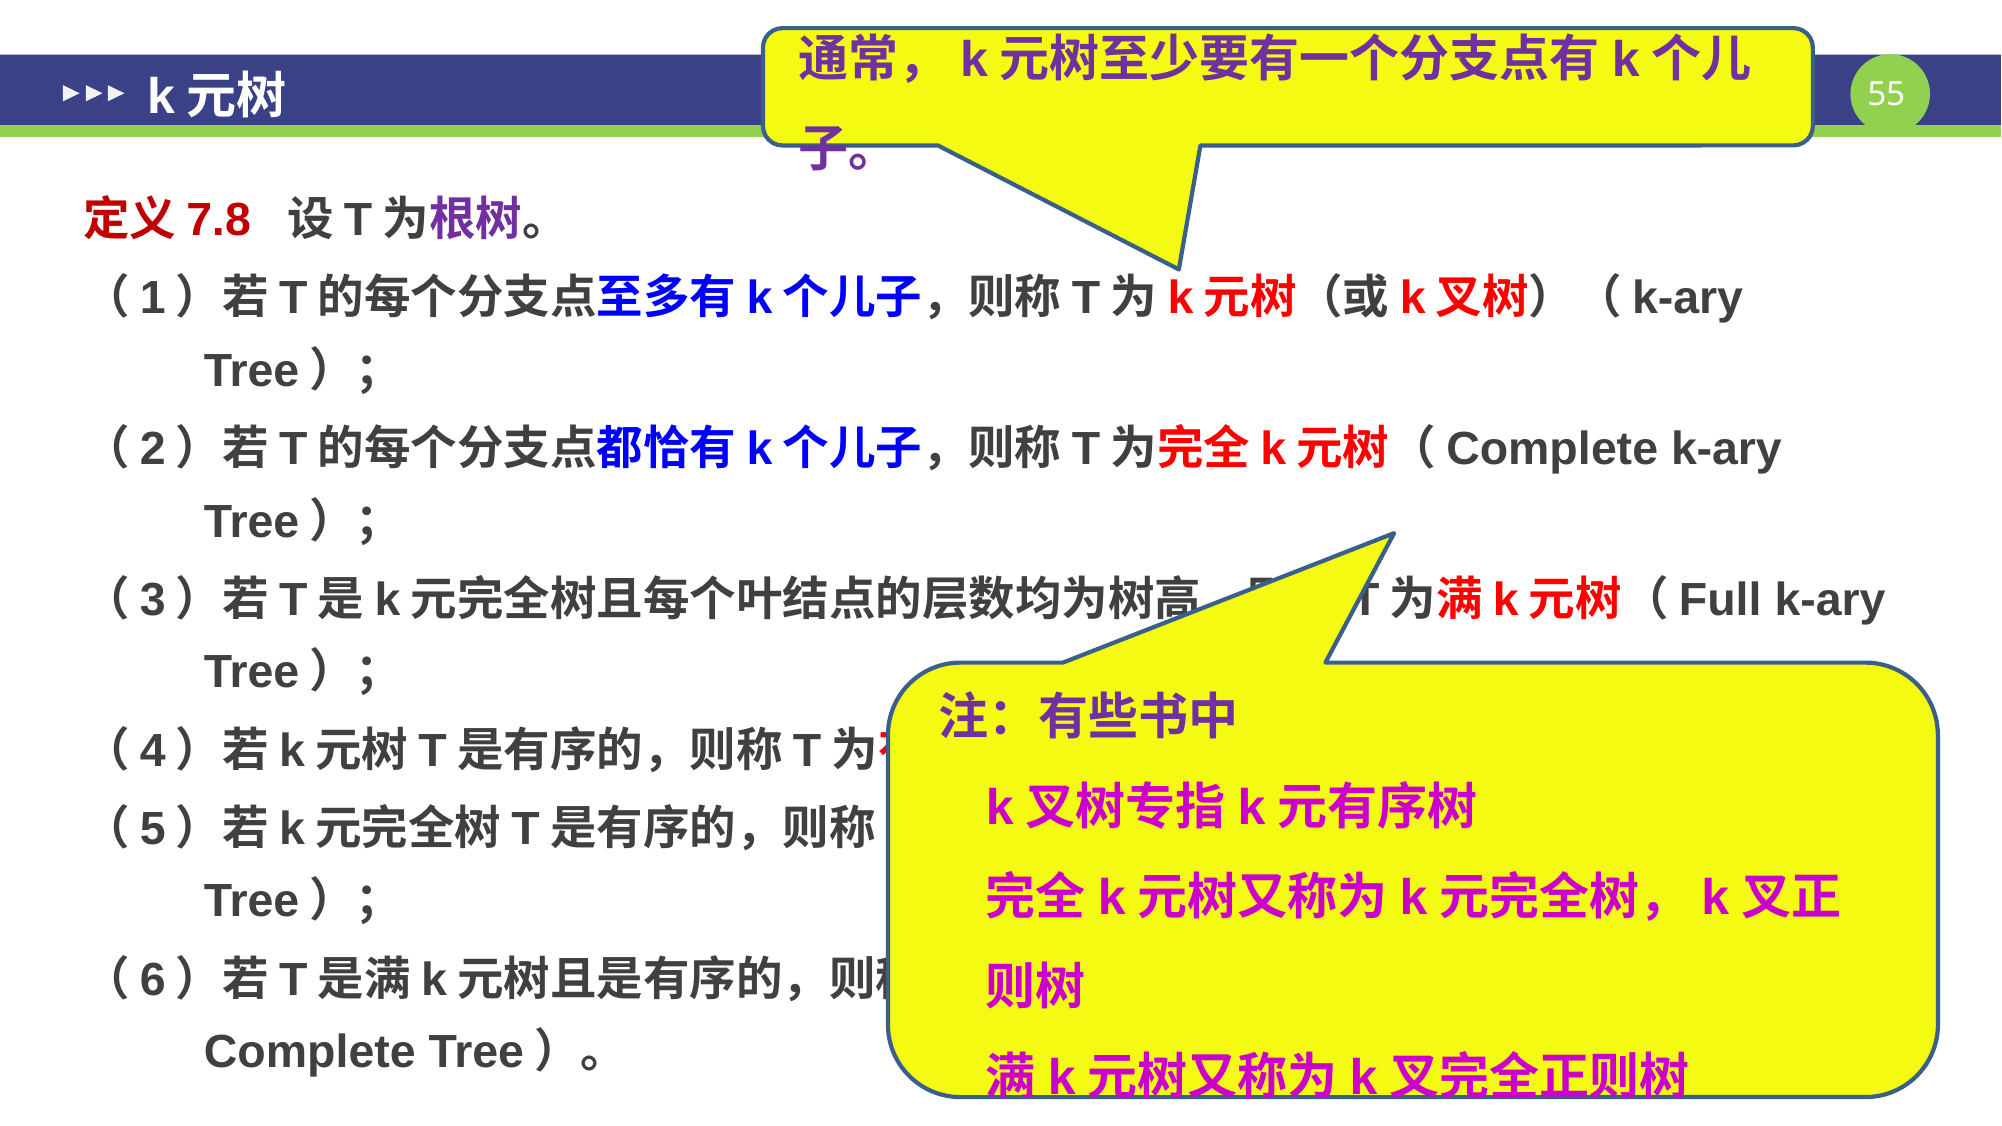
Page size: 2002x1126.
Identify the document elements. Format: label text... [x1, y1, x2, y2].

title k元树 [127, 57, 761, 129]
text_box 通常，k元树至少要有一个分支点有k个儿子。 [760, 26, 1816, 272]
list 定义7.8 设T为根树。 （1）若T的每个分支点至多有k个儿子，则称T为k元树（或k叉树）（k-ary Tree）； （2）若T的每个分支点都恰有k个儿子，则称T为完全k元树（Complete k-ary Tree）； （3）若T是k元完全树且每个叶结点的层数均为树高，则称T为满k元树（Full k-ary Tree）； （4）若k元树T是有序的，则称T为有序k元树（Ordered k-ary Tree）； （5）若k元完全树T是有序的，则称T为有序完全k元树（Ordered Complete k-ary Tree）； （6）若T是满k元树且是有序的，则称T为有序满k元树（Full Ordered k-ary Complete Tree）。 [63, 162, 1926, 1095]
text_box 注：有些书中 k叉树专指k元有序树 完全k元树又称为k元完全树，k叉正则树 满k元树又称为k叉完全正则树 [885, 531, 1941, 1100]
